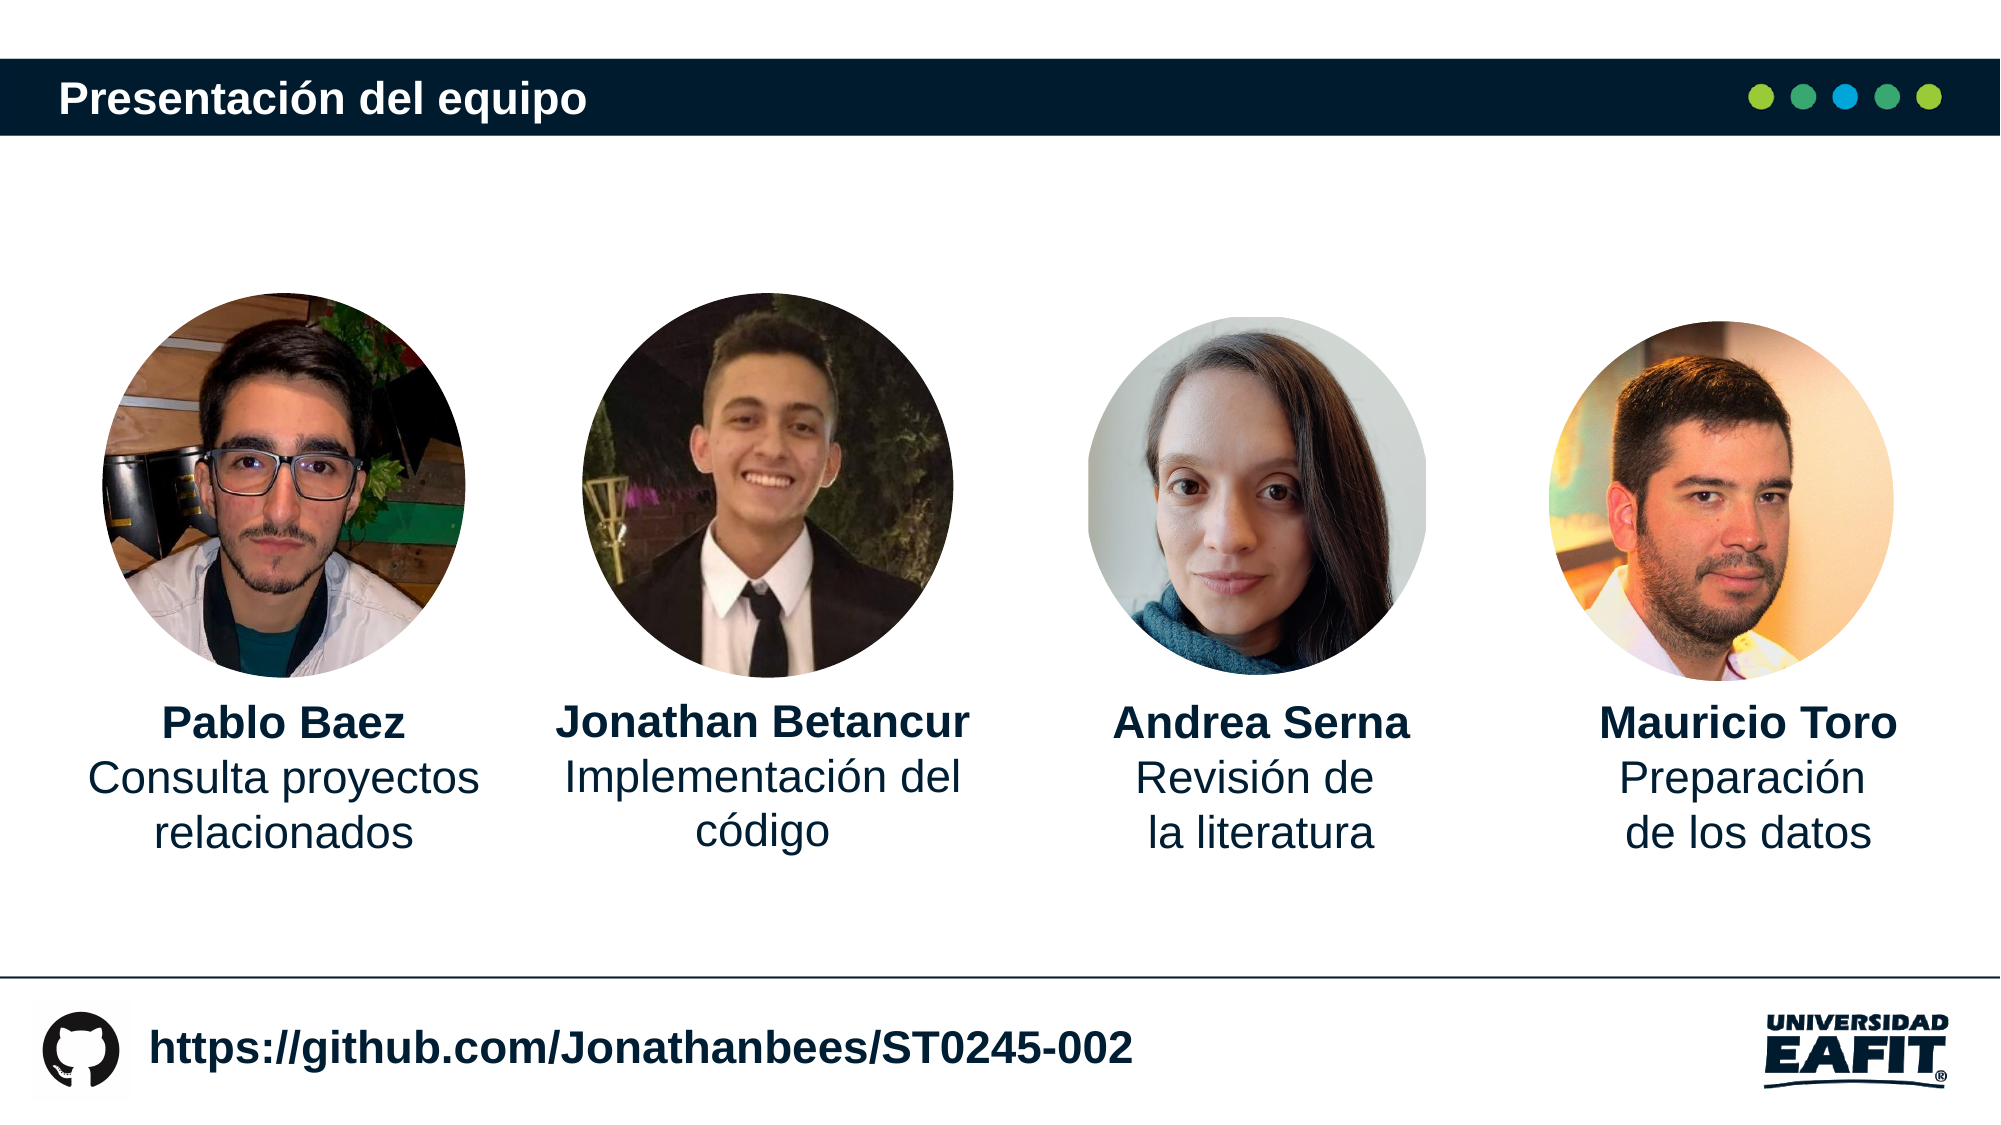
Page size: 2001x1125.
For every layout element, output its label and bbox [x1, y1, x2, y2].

text_box [1484, 269, 1951, 721]
text_box [979, 267, 1535, 704]
picture [0, 0, 2000, 1125]
